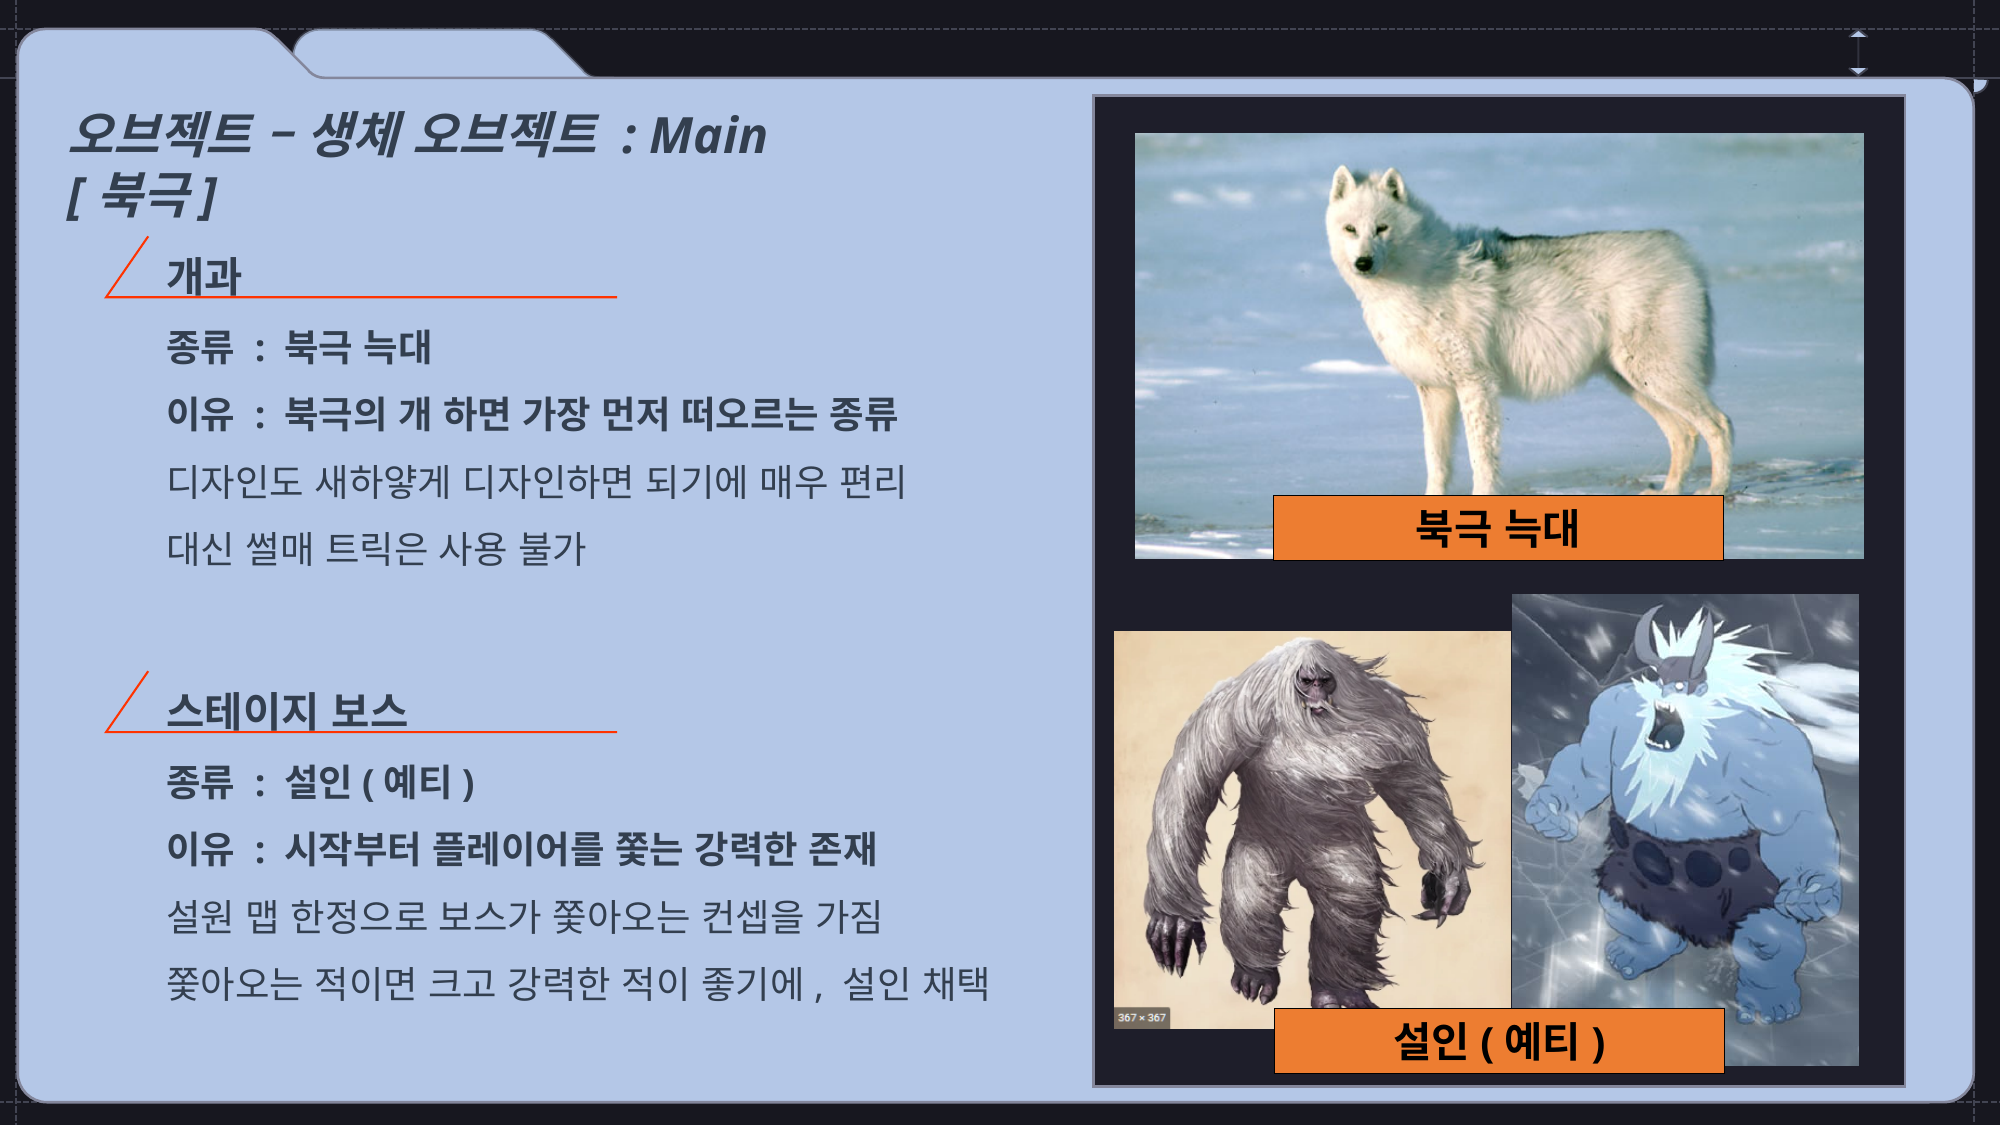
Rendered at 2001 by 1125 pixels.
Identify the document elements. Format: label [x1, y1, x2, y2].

picture [1512, 594, 1859, 1066]
text_box [0, 0, 2000, 1125]
picture [1135, 133, 1864, 559]
picture [1113, 631, 1511, 1029]
